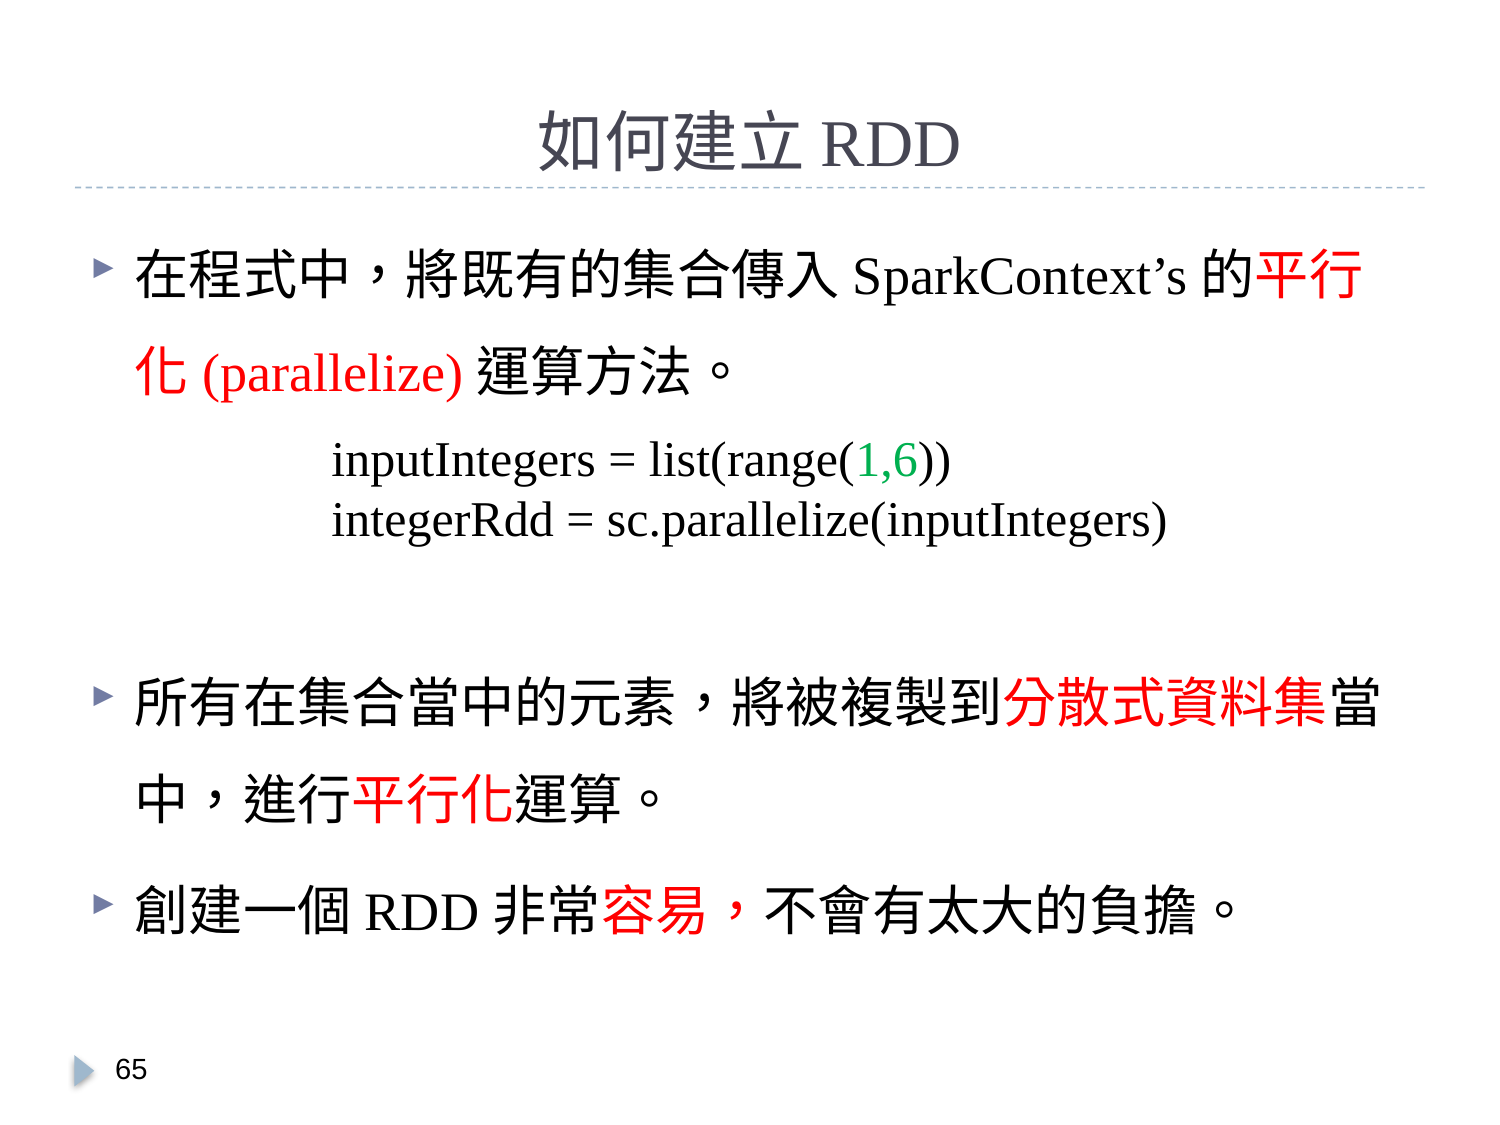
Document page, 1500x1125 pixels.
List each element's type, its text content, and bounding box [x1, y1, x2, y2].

title 如何建立RDD [75, 24, 1425, 188]
list 在程式中，將既有的集合傳入SparkContext’s的平行化(parallelize)運算方法。 所有在集合當中的元素，將被複製到分散式資料集當中，進行平行化運算。 創建一個RDD非常容易，不會有太大的負擔。 [75, 200, 1425, 1010]
slide_number 64 [100, 1042, 426, 1103]
text_box inputIntegers = list(range(1,6)) integerRdd = sc.parallelize(inputIntegers) [316, 418, 1184, 554]
